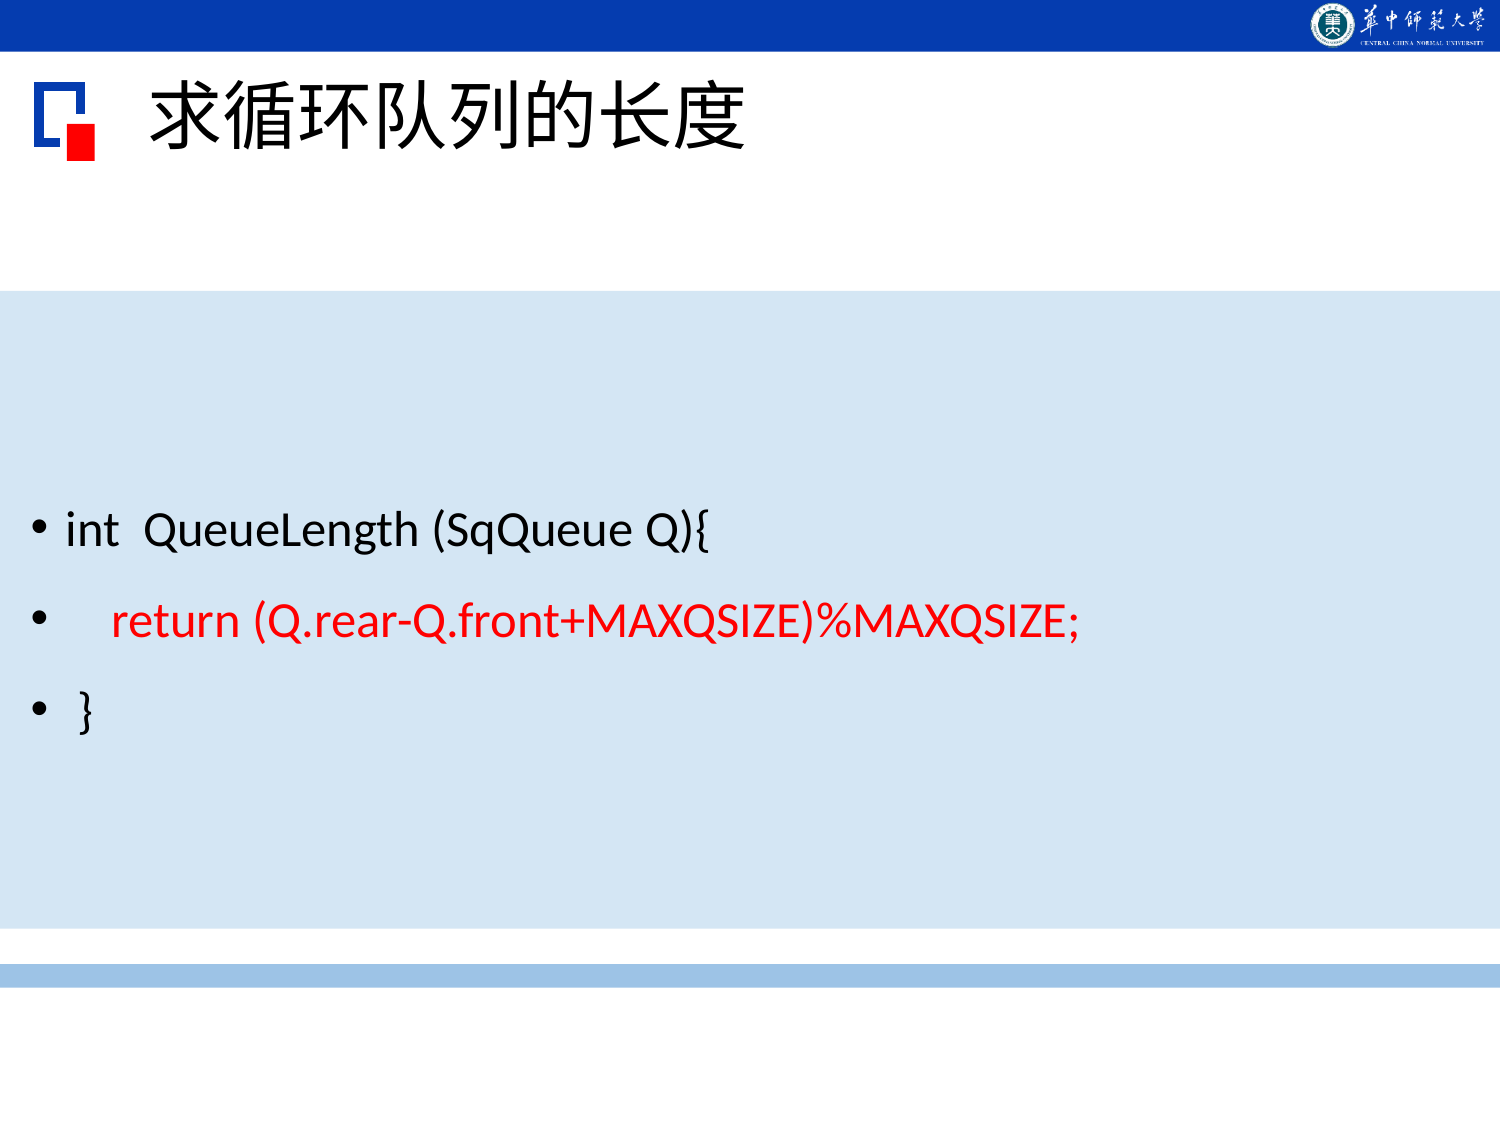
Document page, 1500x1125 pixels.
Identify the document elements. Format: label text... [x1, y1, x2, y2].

picture [1310, 2, 1486, 48]
text_box 求循环队列的长度 [132, 70, 985, 157]
text_box [0, 964, 1500, 988]
text_box [0, 290, 1500, 929]
list int QueueLength (SqQueue Q){ return (Q.rear-Q.front+MAXQSIZE)%MAXQSIZE; } [15, 397, 1479, 752]
